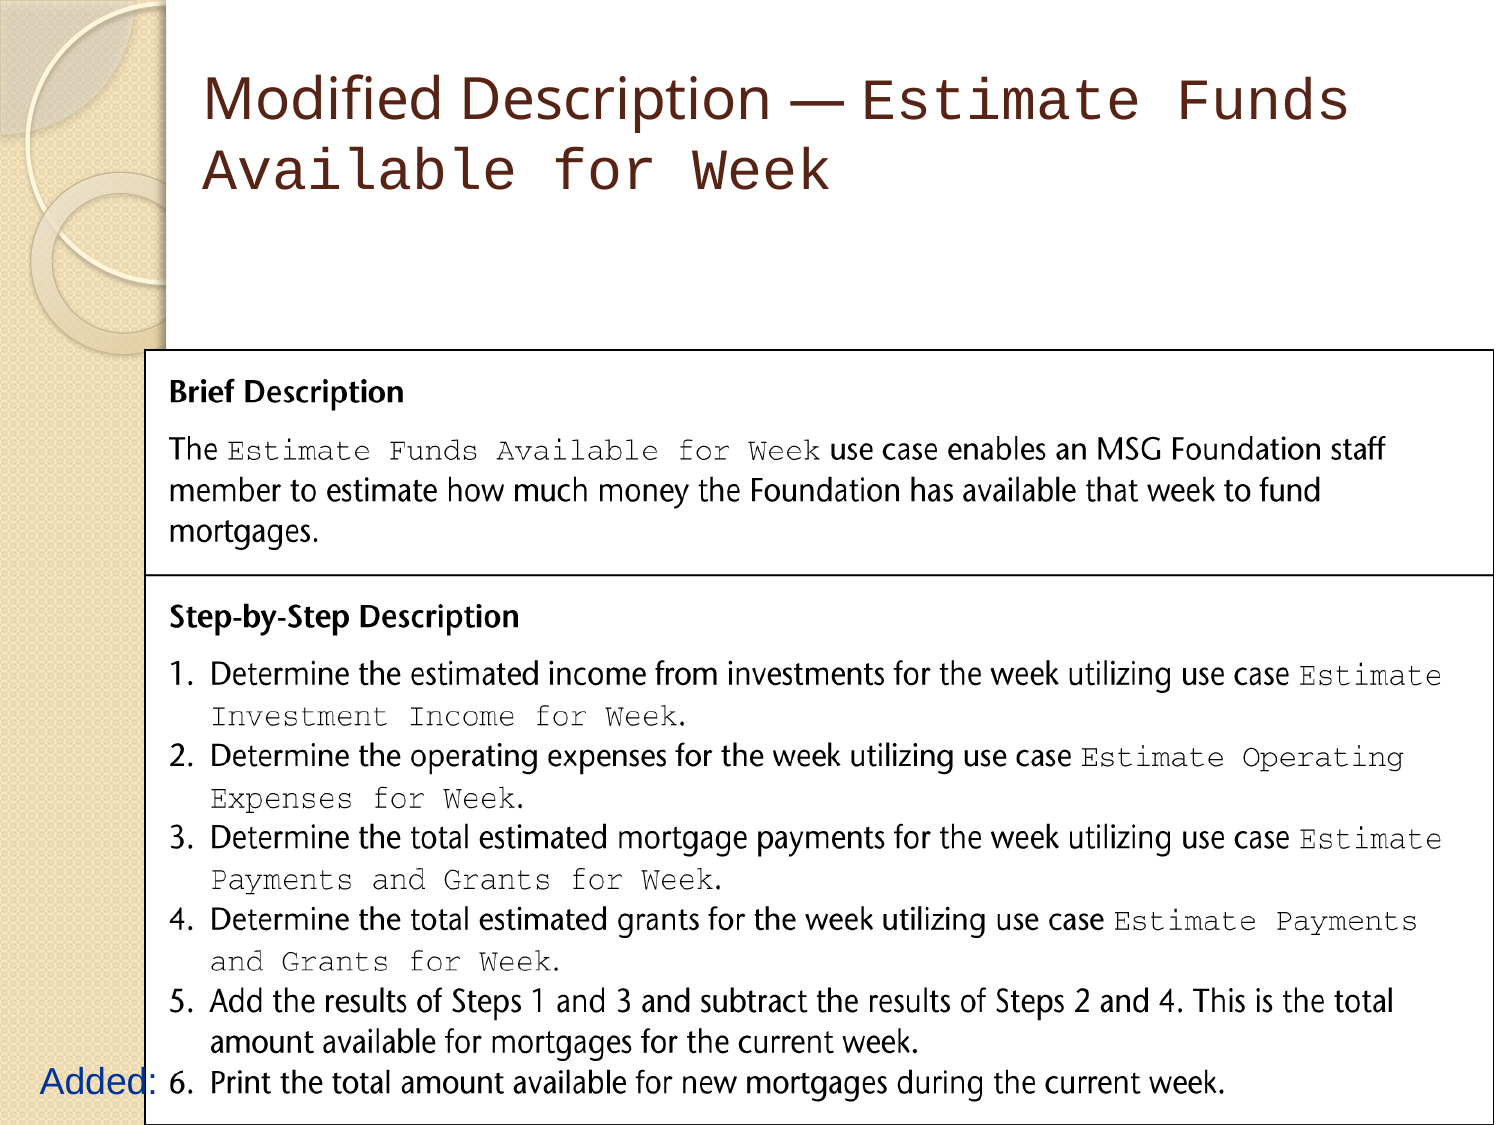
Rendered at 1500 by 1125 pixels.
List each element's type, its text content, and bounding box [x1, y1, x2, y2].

picture [144, 349, 1495, 1125]
title Modified Description — Estimate Funds Available for Week [187, 37, 1418, 225]
text_box Added: [24, 1049, 137, 1110]
